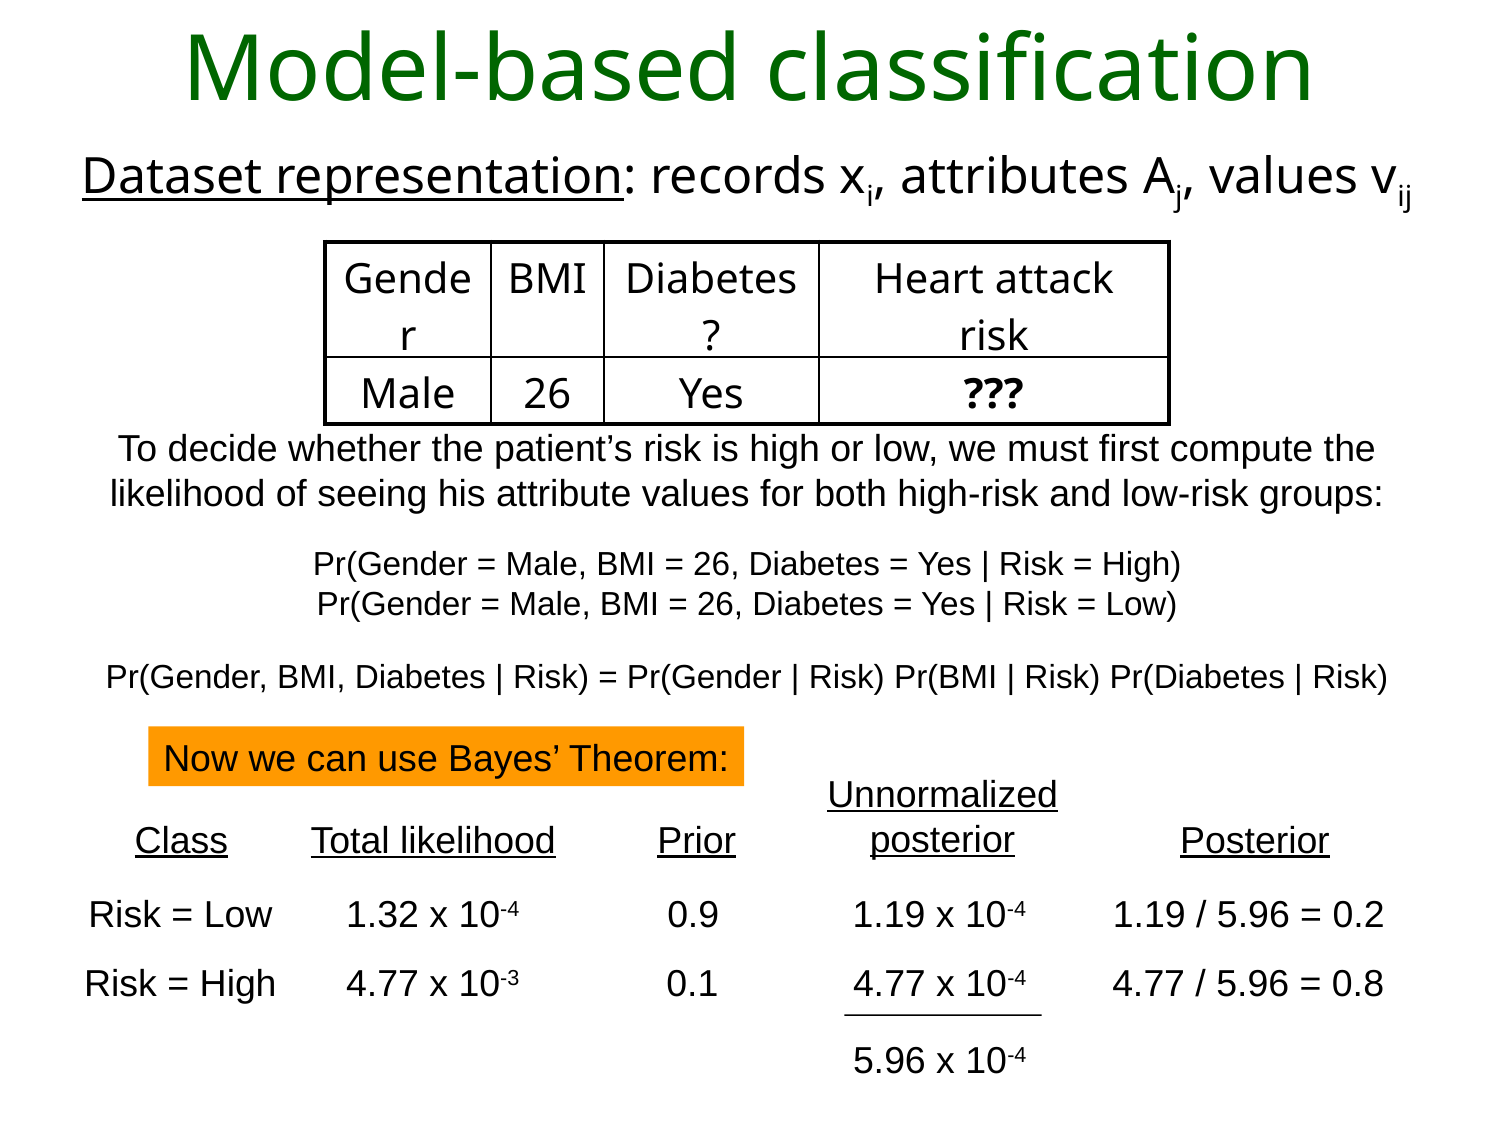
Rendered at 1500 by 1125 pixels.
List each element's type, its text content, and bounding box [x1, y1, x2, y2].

table_header Heart attack risk [820, 244, 1167, 356]
table_header BMI [492, 244, 603, 356]
title Model-based classification [75, 12, 1425, 127]
text_box Prior [642, 808, 752, 869]
text_box Risk = Low [73, 882, 288, 943]
text_box 1.19 / 5.96 = 0.2 [1097, 882, 1411, 943]
text_box Pr(Gender = Male, BMI = 26, Diabetes = Yes | Risk = High) Pr(Gender = Male, BMI = 26, Diabetes = Yes | Risk = Low) [297, 534, 1198, 630]
text_box To decide whether the patient’s risk is high or low, we must first compute the likelihood of seeing his attribute values for both high-risk and low-risk groups: [89, 416, 1405, 522]
text_box Posterior [1165, 808, 1345, 869]
text_box 4.77 x 10-4 [838, 951, 1042, 1012]
table_cell 26 [492, 358, 603, 422]
text_box Class [119, 808, 243, 869]
text_box Total likelihood [295, 808, 571, 869]
text_box Now we can use Bayes’ Theorem: [148, 726, 745, 787]
table_cell ??? [820, 358, 1167, 422]
text_box 5.96 x 10-4 [838, 1028, 1042, 1089]
text_box Unnormalized posterior [803, 762, 1082, 868]
text_box 4.77 x 10-3 [331, 951, 535, 1012]
table_header Diabetes? [605, 244, 818, 356]
text_box 0.1 [651, 951, 734, 1012]
text_box 4.77 / 5.96 = 0.8 [1097, 951, 1400, 1012]
text_box Dataset representation: records xi, attributes Aj, values vij [66, 136, 1428, 220]
text_box Risk = High [69, 951, 292, 1012]
text_box 1.19 x 10-4 [837, 882, 1041, 943]
table_cell Yes [605, 358, 818, 422]
table_header Gender [327, 244, 490, 356]
text_box Pr(Gender, BMI, Diabetes | Risk) = Pr(Gender | Risk) Pr(BMI | Risk) Pr(Diabetes | Risk) [63, 647, 1433, 702]
table_cell Male [327, 358, 490, 422]
text_box 0.9 [652, 882, 735, 943]
text_box 1.32 x 10-4 [331, 882, 535, 943]
